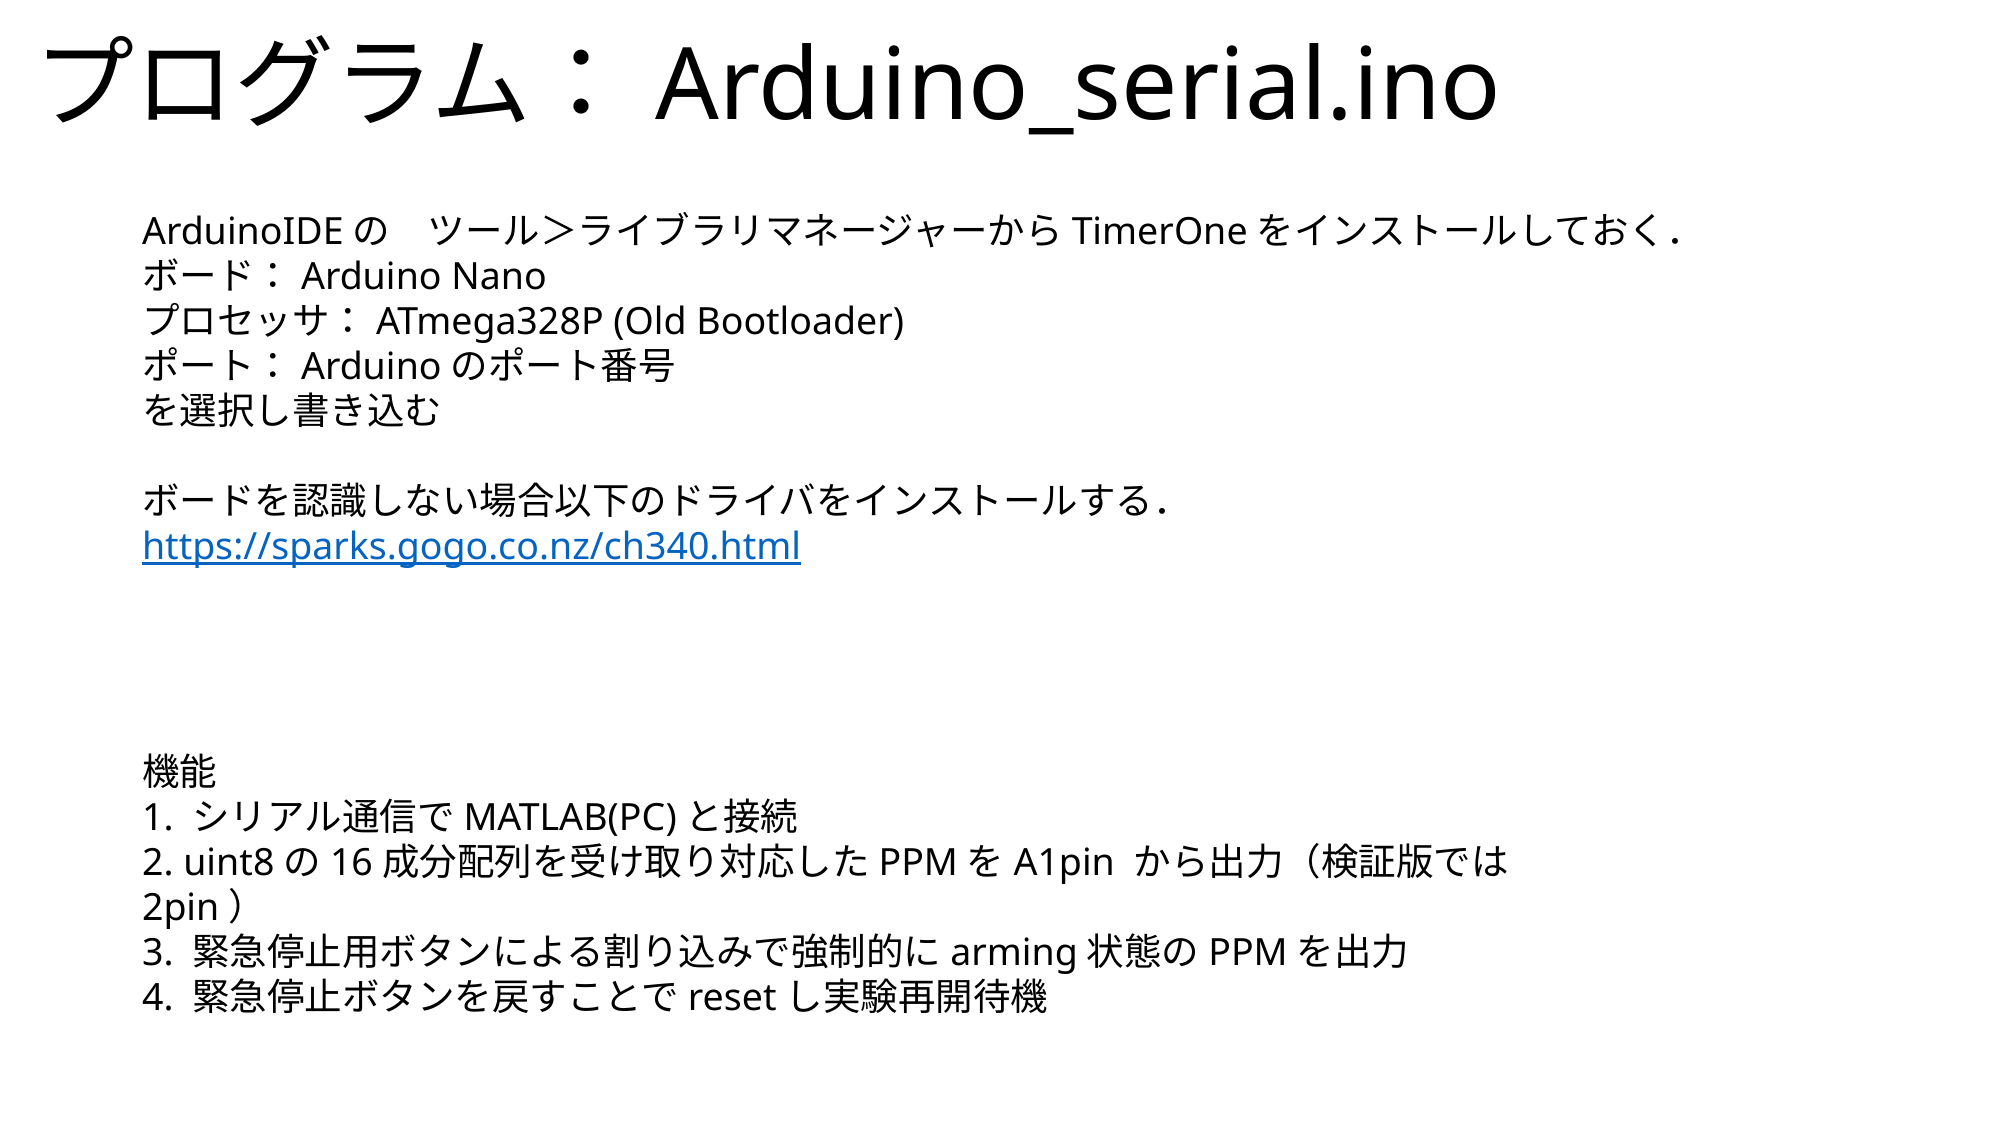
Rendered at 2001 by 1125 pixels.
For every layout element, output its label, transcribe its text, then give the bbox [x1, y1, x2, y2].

text_box ArduinoIDEの ツール＞ライブラリマネージャーからTimerOneをインストールしておく． ボード：Arduino Nano プロセッサ：ATmega328P (Old Bootloader) ポート：Arduinoのポート番号 を選択し書き込む ボードを認識しない場合以下のドライバをインストールする． https://sparks.gogo.co.nz/ch340.html [127, 199, 1926, 626]
text_box プログラム：Arduino_serial.ino [19, 12, 1640, 147]
text_box 機能 1. シリアル通信でMATLAB(PC)と接続 2. uint8の16成分配列を受け取り対応したPPMをA1pin から出力（検証版では2pin） 3. 緊急停止用ボタンによる割り込みで強制的にarming状態のPPMを出力 4. 緊急停止ボタンを戻すことでresetし実験再開待機 [127, 740, 1589, 1025]
